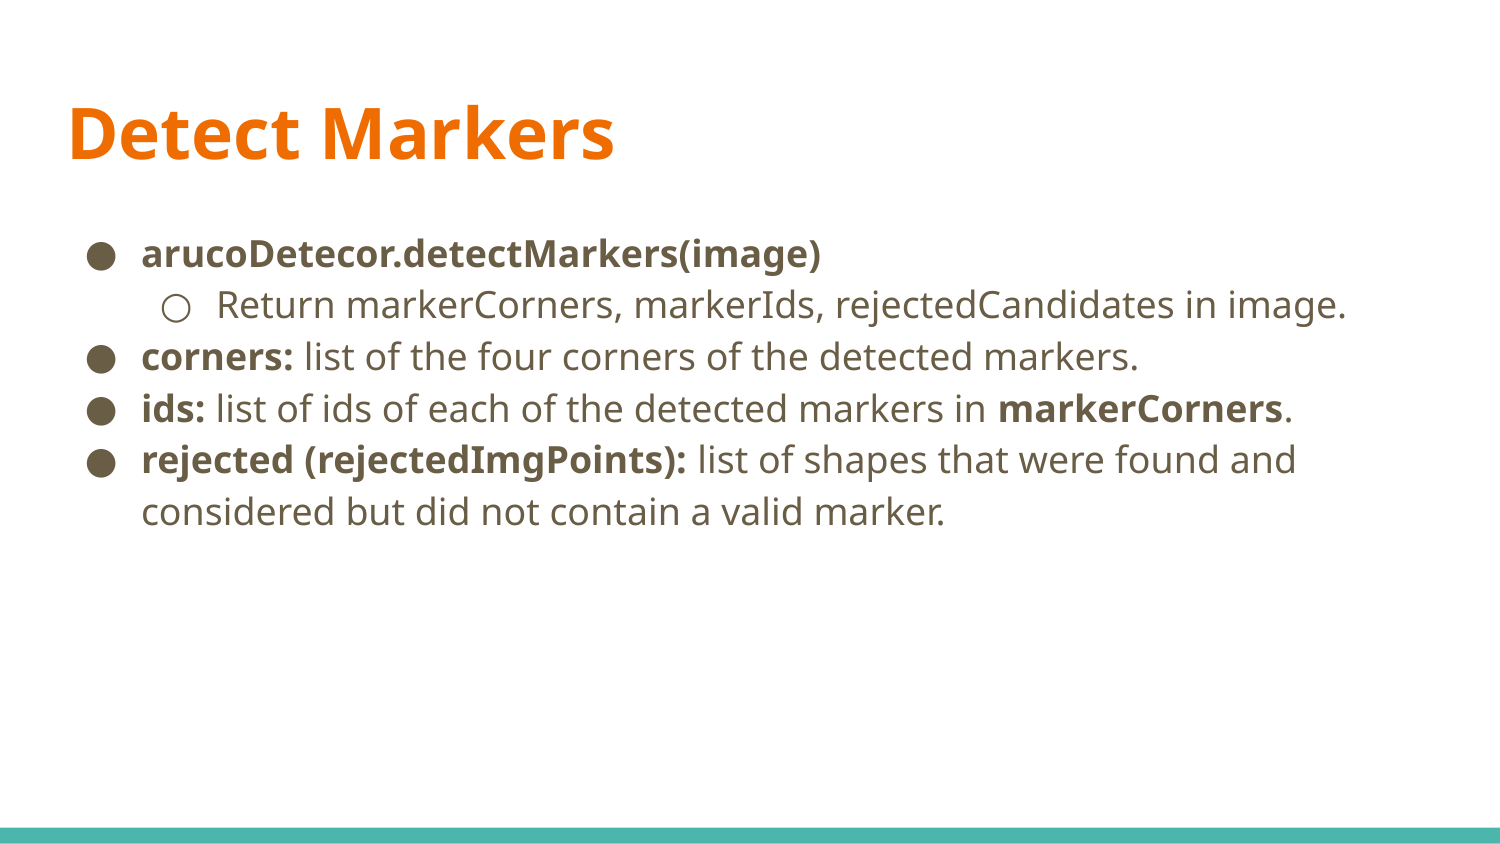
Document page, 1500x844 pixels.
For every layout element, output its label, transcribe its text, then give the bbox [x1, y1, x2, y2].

list arucoDetecor.detectMarkers(image) Return markerCorners, markerIds, rejectedCandidates in image. corners: list of the four corners of the detected markers. ids: list of ids of each of the detected markers in markerCorners. rejected (rejectedImgPoints): list of shapes that were found and considered but did not contain a valid marker. [51, 207, 1449, 750]
title Detect Markers [51, 72, 1449, 189]
